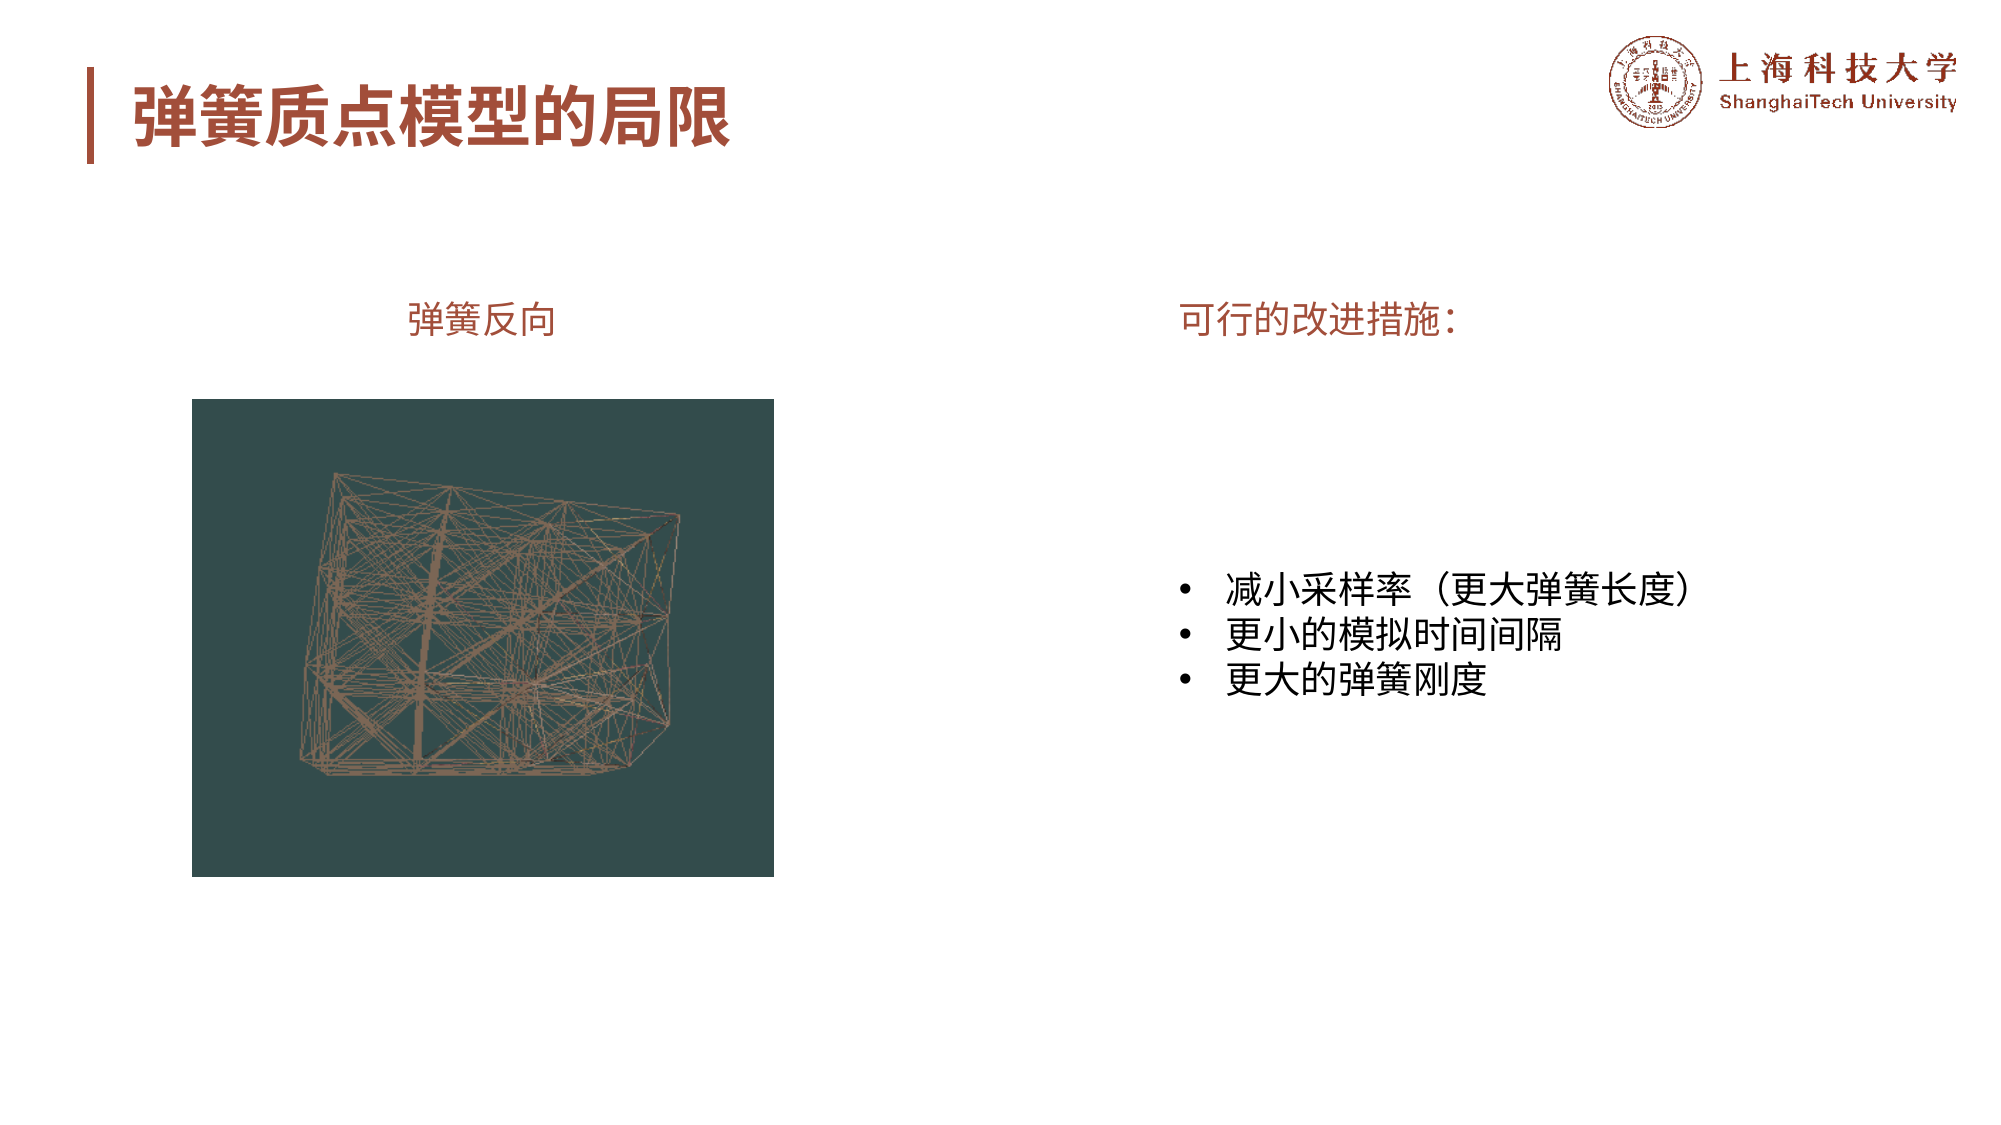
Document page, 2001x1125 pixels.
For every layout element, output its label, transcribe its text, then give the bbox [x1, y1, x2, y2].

picture [1608, 34, 1956, 128]
text_box 可行的改进措施： 减小采样率（更大弹簧长度） 更小的模拟时间间隔 更大的弹簧刚度 [1164, 288, 1729, 754]
picture [192, 399, 774, 878]
text_box 弹簧反向 [392, 288, 573, 349]
text_box 弹簧质点模型的局限 [116, 67, 755, 163]
